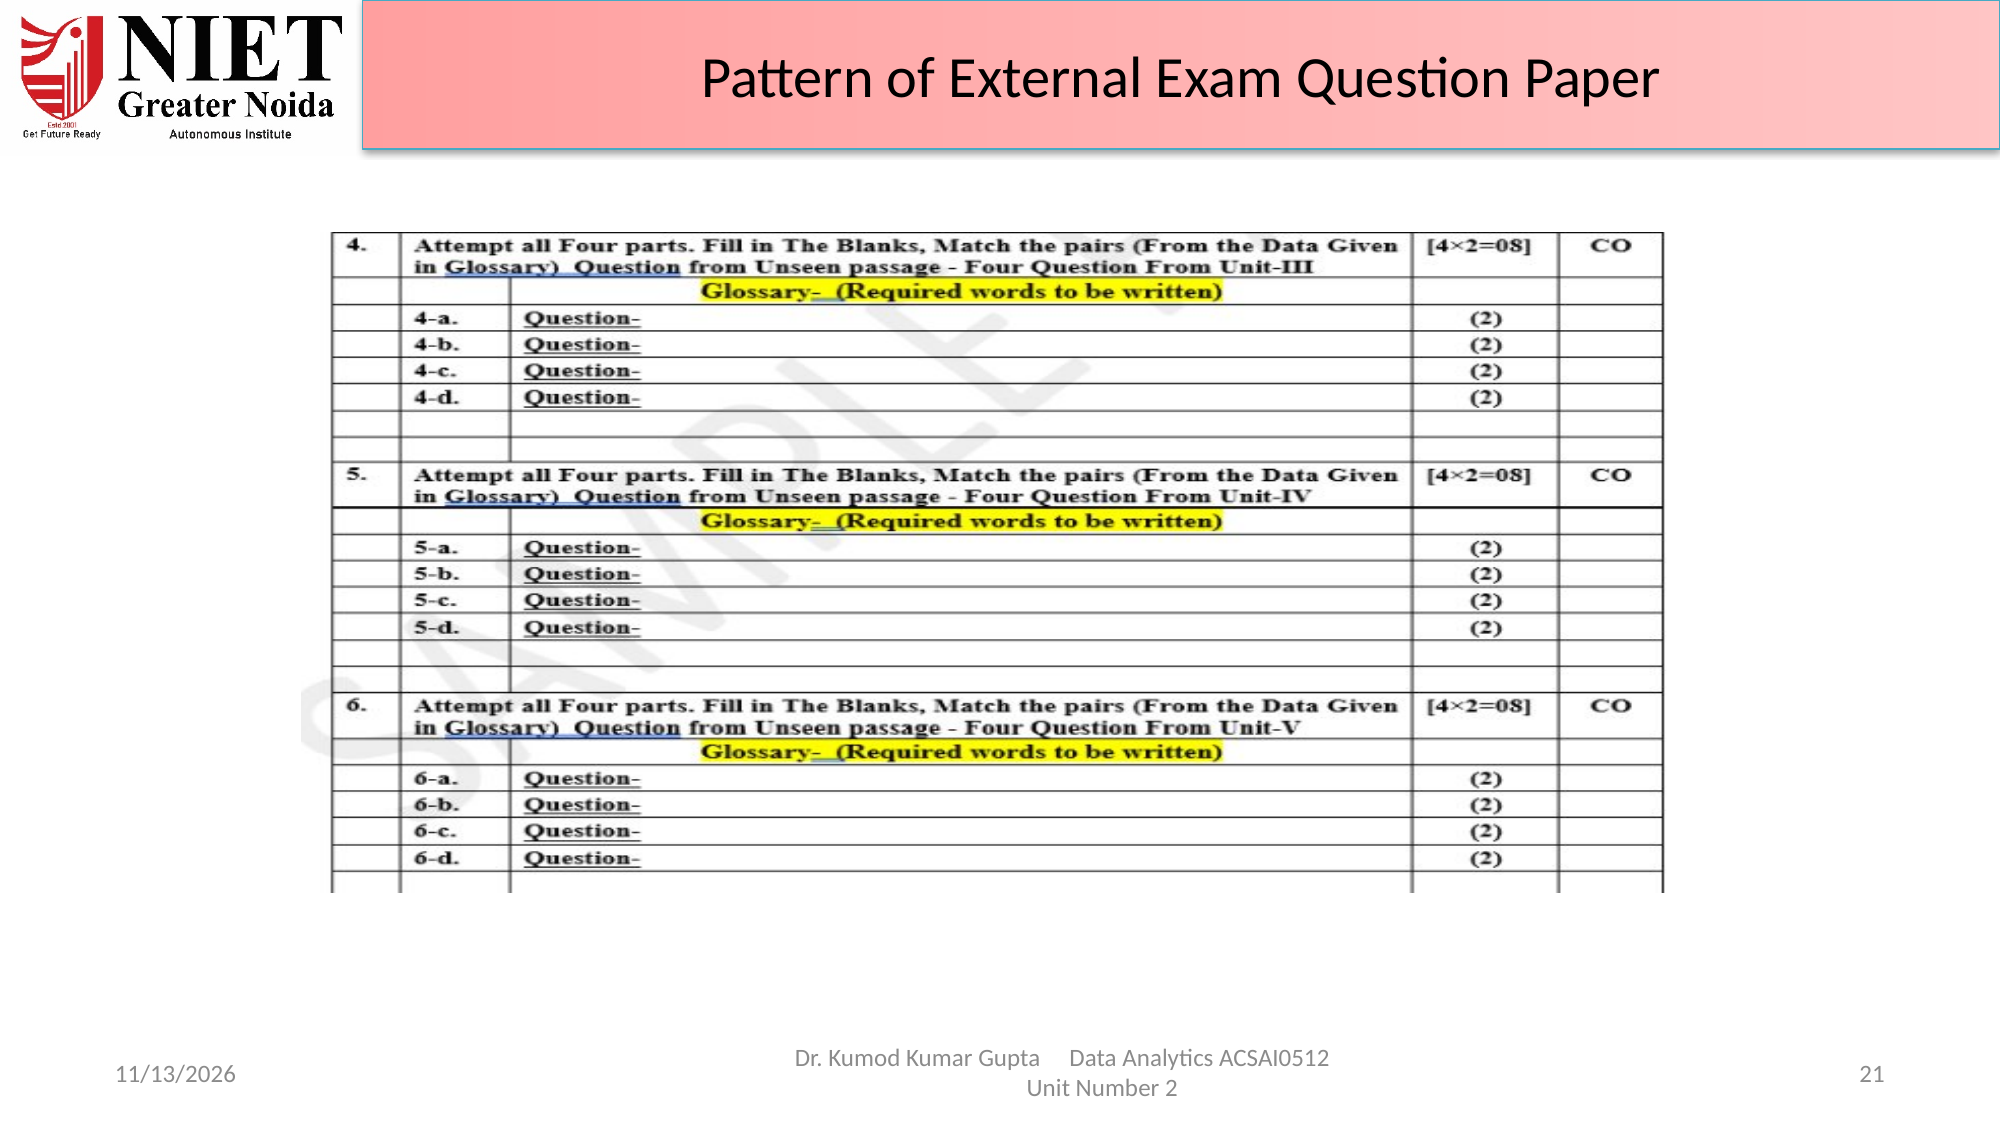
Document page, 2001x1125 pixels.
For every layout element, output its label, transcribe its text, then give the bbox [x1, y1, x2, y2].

picture [0, 0, 363, 156]
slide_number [99, 1042, 567, 1103]
text_box Pattern of External Exam Question Paper [363, 0, 2000, 150]
slide_number 21 [1433, 1042, 1900, 1103]
picture [301, 232, 1699, 893]
footer Dr. Kumod Kumar Gupta Data Analytics ACSAI0512 Unit Number 2 [746, 1041, 1413, 1103]
